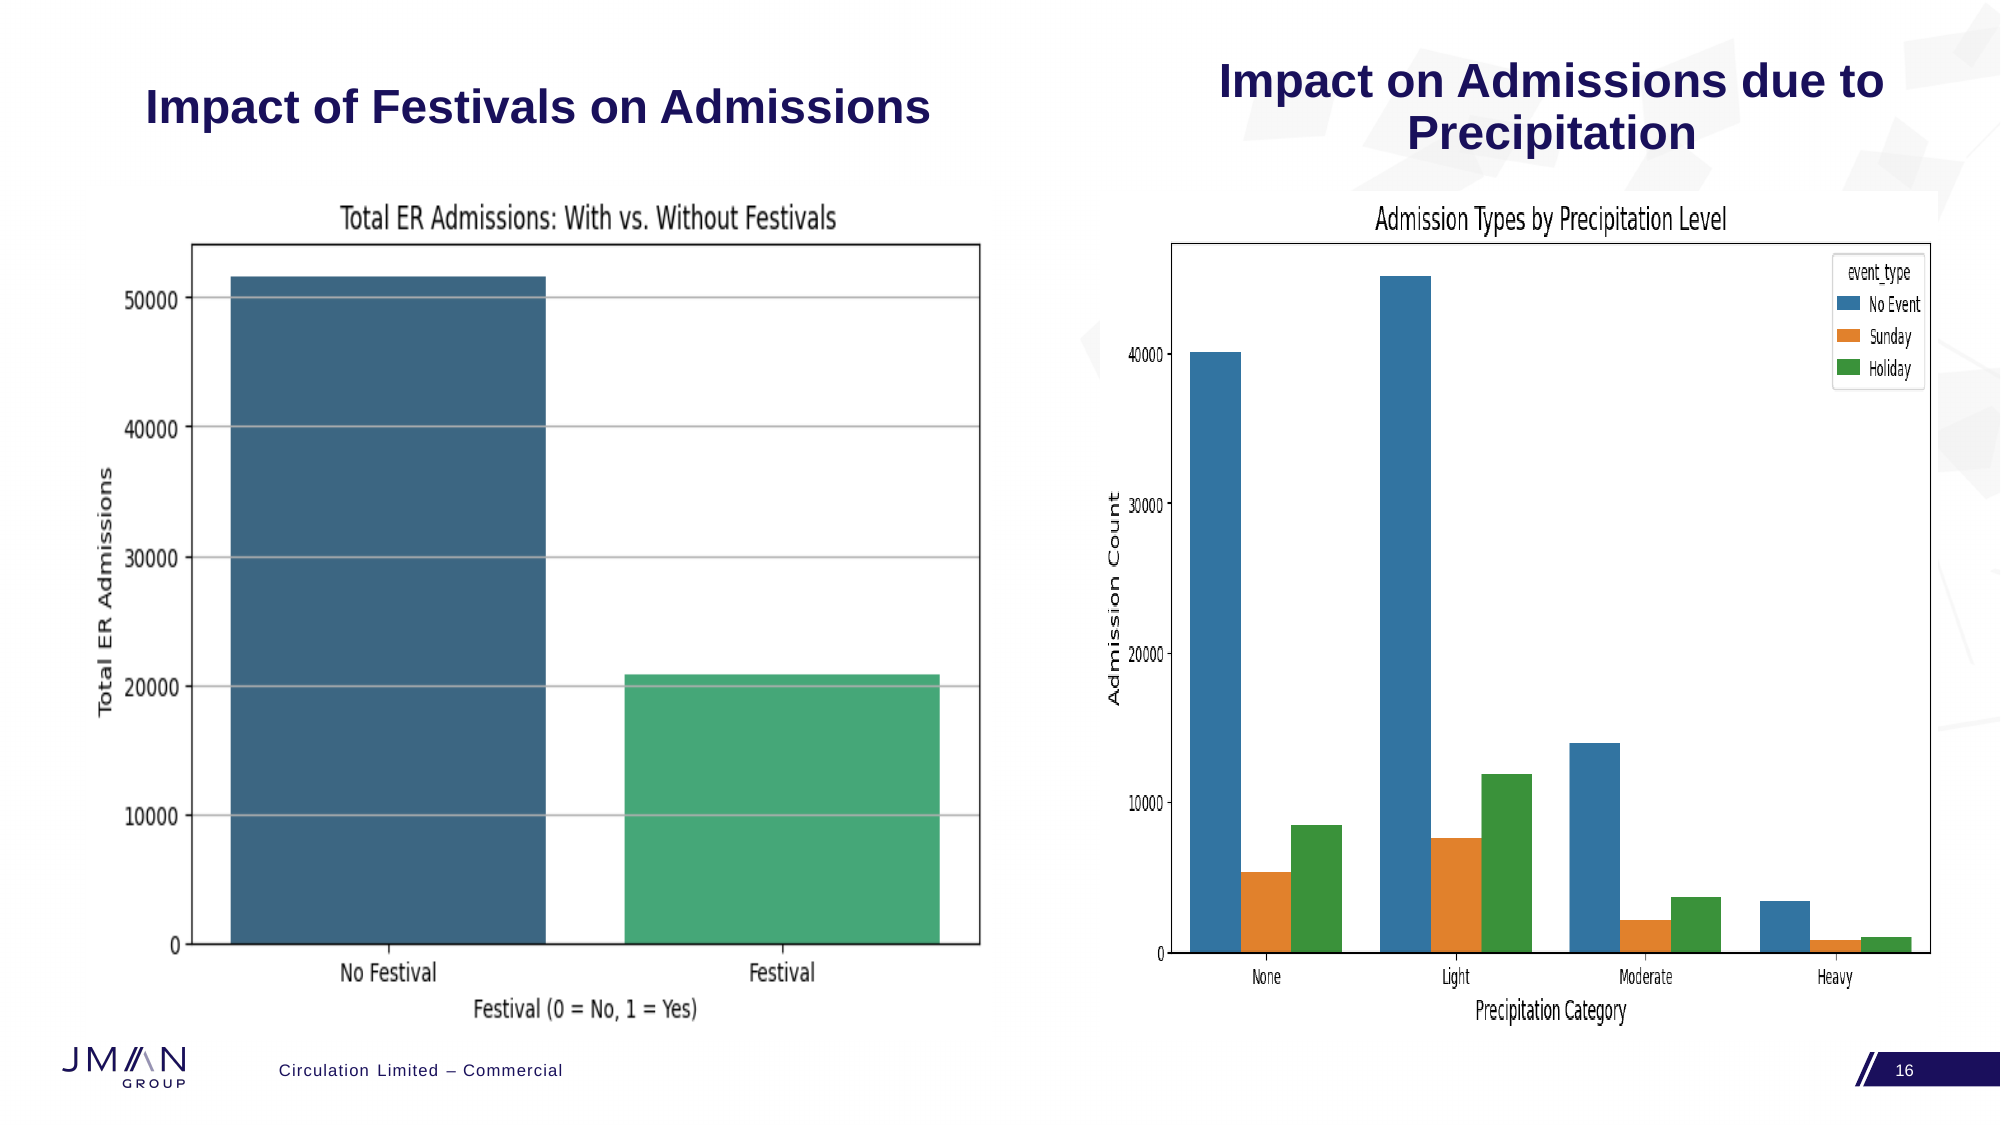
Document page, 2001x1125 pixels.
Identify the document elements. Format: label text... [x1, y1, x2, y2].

text_box Impact on Admissions due to Precipitation [1100, 29, 2000, 187]
picture [0, 0, 2001, 1125]
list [86, 186, 992, 1040]
title Impact of Festivals on Admissions [86, 29, 992, 186]
